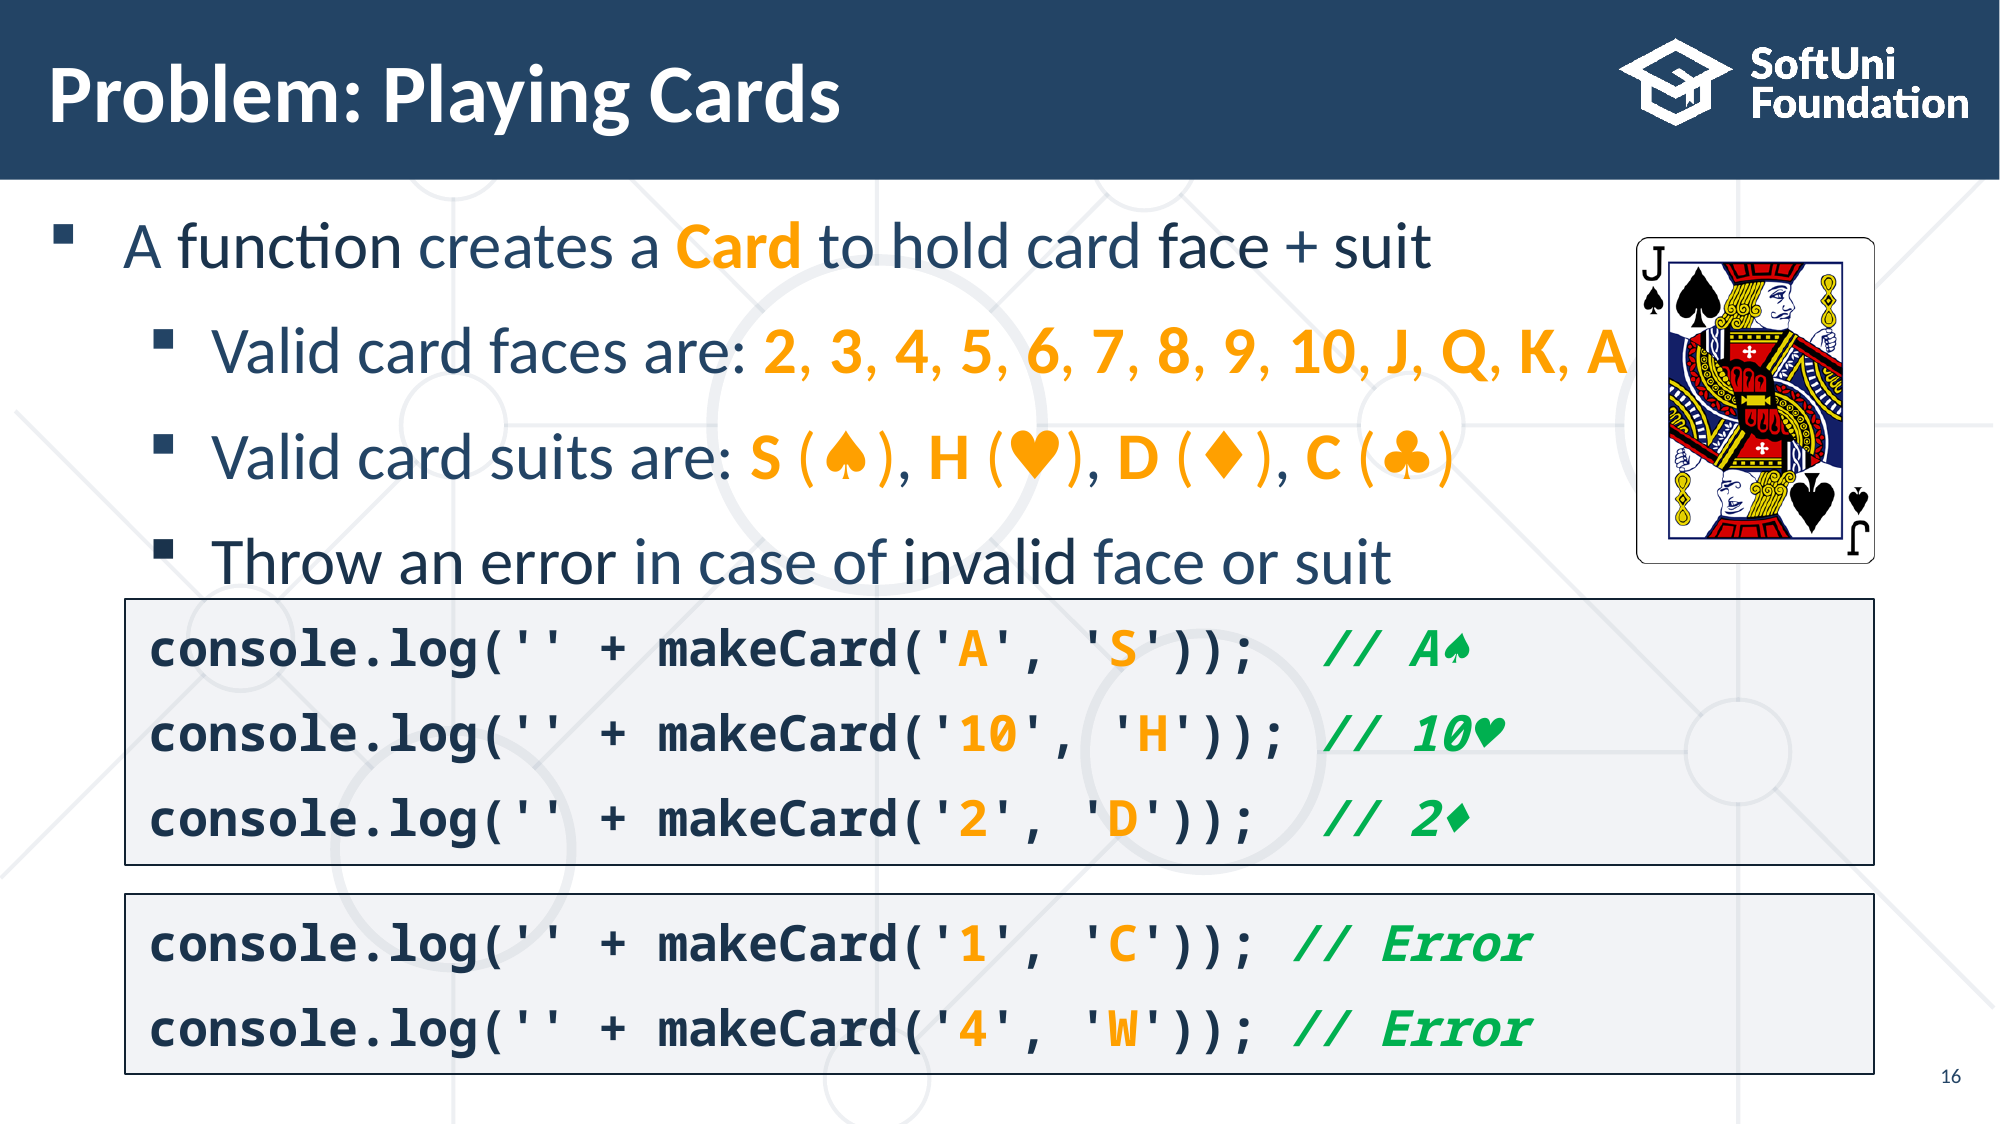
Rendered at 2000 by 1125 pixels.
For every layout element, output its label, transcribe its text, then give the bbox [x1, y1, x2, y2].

list A function creates a Card to hold card face + suit Valid card faces are: 2, 3, 4, 5, 6, 7, 8, 9, 10, J, Q, K, A Valid card suits are: S (♠), H (♥), D (♦), C (♣) Throw an error in case of invalid face or suit [31, 196, 1970, 1050]
text_box console.log('' + makeCard('1', 'C')); // Error console.log('' + makeCard('4', 'W')); // Error [124, 893, 1875, 1075]
slide_number 16 [1896, 1049, 1968, 1101]
picture [1636, 237, 1875, 565]
text_box console.log('' + makeCard('A', 'S')); // A♠ console.log('' + makeCard('10', 'H')); // 10♥ console.log('' + makeCard('2', 'D')); // 2♦ [124, 599, 1875, 865]
picture [1618, 38, 1968, 126]
title Problem: Playing Cards [31, 16, 1591, 162]
